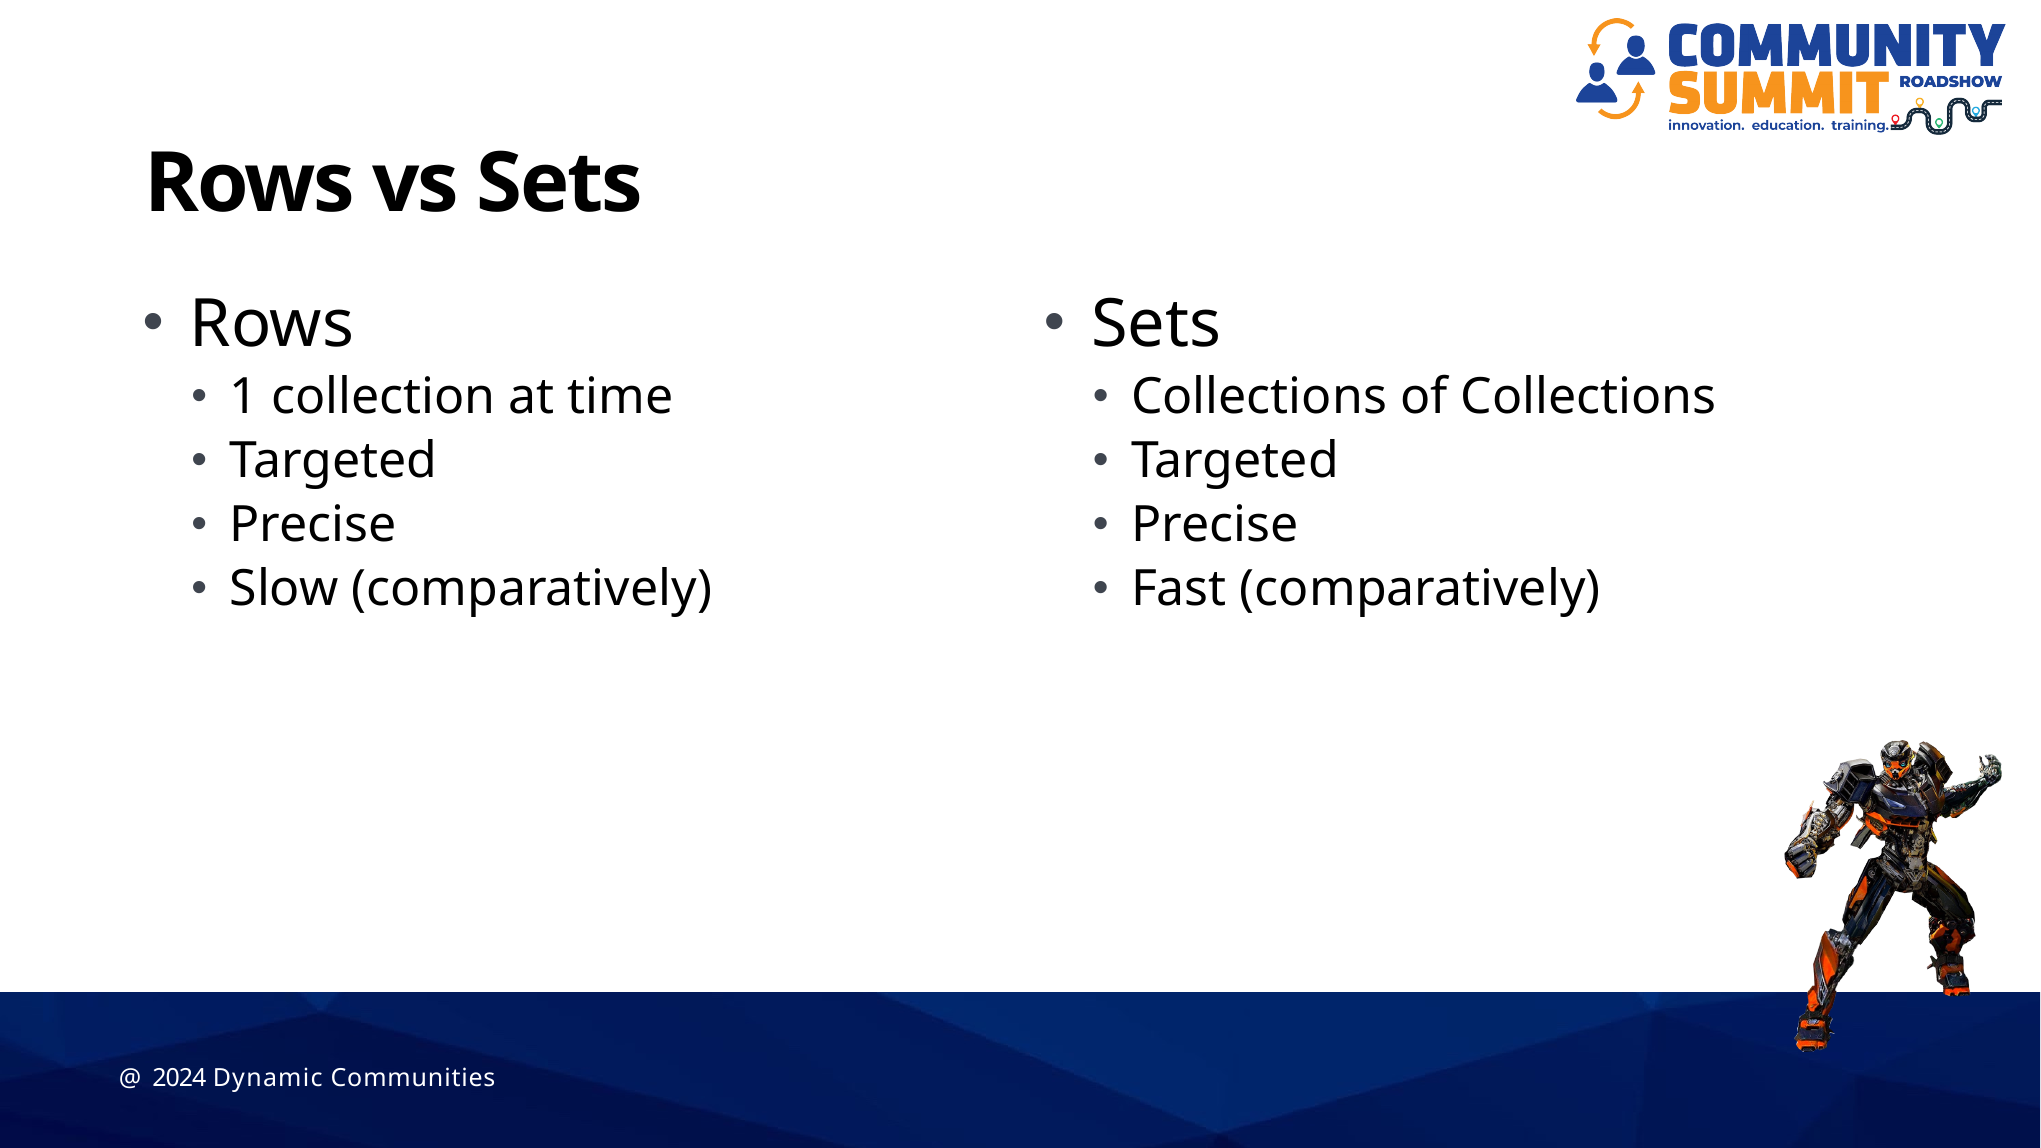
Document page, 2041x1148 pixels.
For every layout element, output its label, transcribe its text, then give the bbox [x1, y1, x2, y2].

picture [1576, 18, 2006, 135]
list Rows 1 collection at time Targeted Precise Slow (comparatively) [118, 273, 946, 962]
picture [0, 723, 2041, 1148]
list Sets Collections of Collections Targeted Precise Fast (comparatively) [1020, 273, 1921, 962]
title Rows vs Sets [120, 125, 1921, 243]
